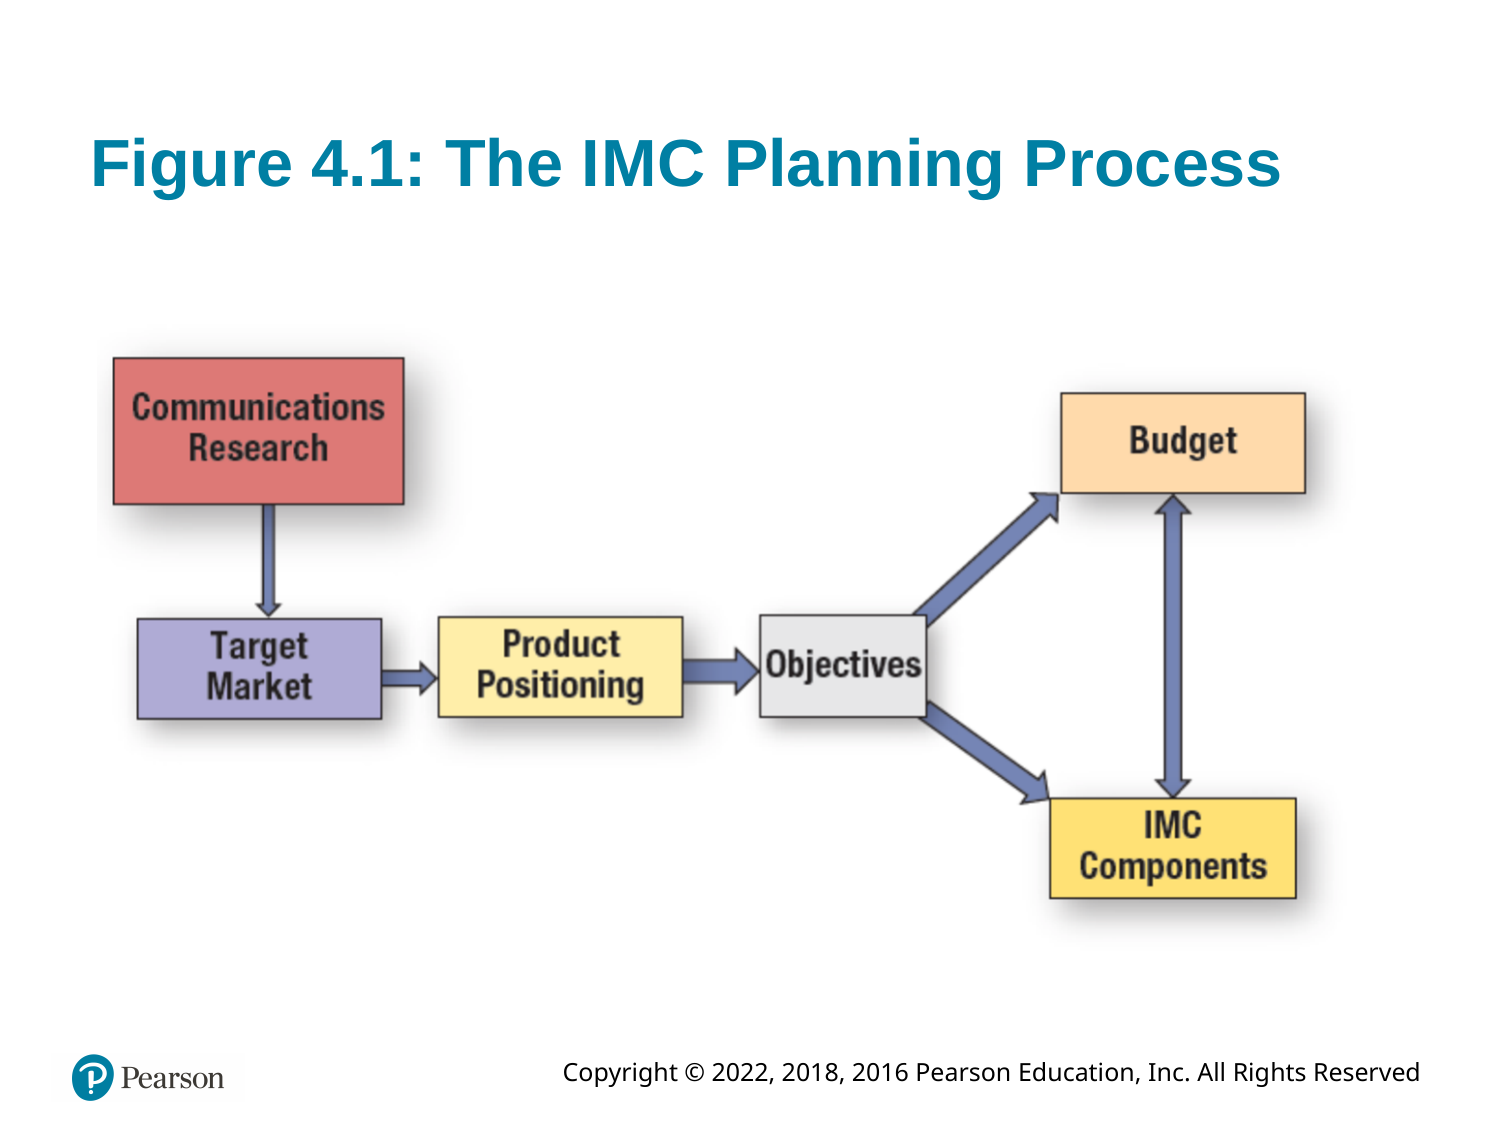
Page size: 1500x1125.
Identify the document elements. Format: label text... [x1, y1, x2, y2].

picture [51, 1053, 245, 1102]
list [96, 323, 1404, 952]
title Figure 4.1: The I M C Planning Process [75, 35, 1425, 216]
